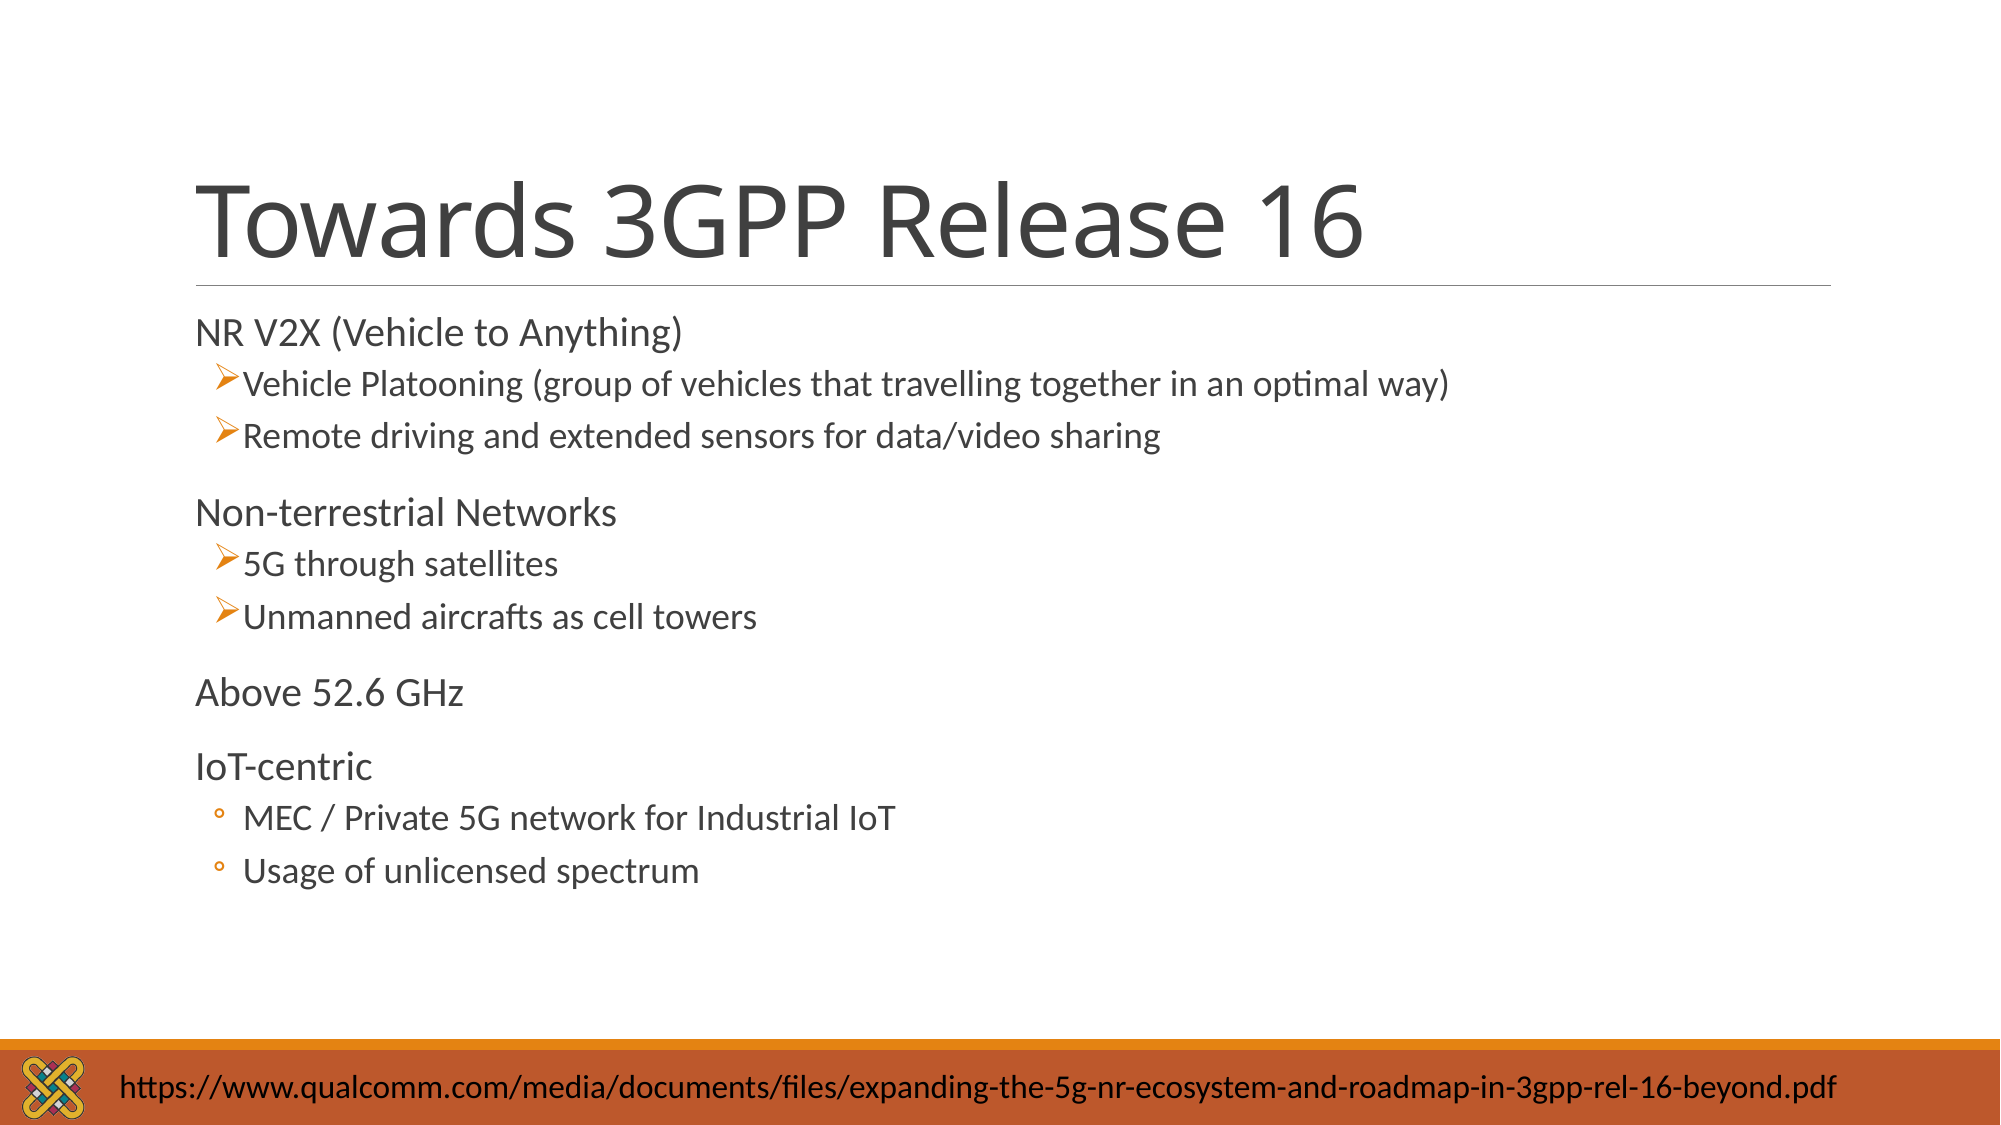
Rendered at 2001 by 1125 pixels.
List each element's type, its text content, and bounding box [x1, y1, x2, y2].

text_box https://www.qualcomm.com/media/documents/files/expanding-the-5g-nr-ecosystem-and-roadmap-in-3gpp-rel-16-beyond.pdf [104, 1058, 1924, 1113]
list NR V2X (Vehicle to Anything) Vehicle Platooning (group of vehicles that travelling together in an optimal way) Remote driving and extended sensors for data/video sharing Non-terrestrial Networks 5G through satellites Unmanned aircrafts as cell towers Above 52.6 GHz IoT-centric MEC / Private 5G network for Industrial IoT Usage of unlicensed spectrum [180, 302, 1830, 963]
title Towards 3GPP Release 16 [180, 47, 1830, 285]
picture [19, 1052, 87, 1122]
